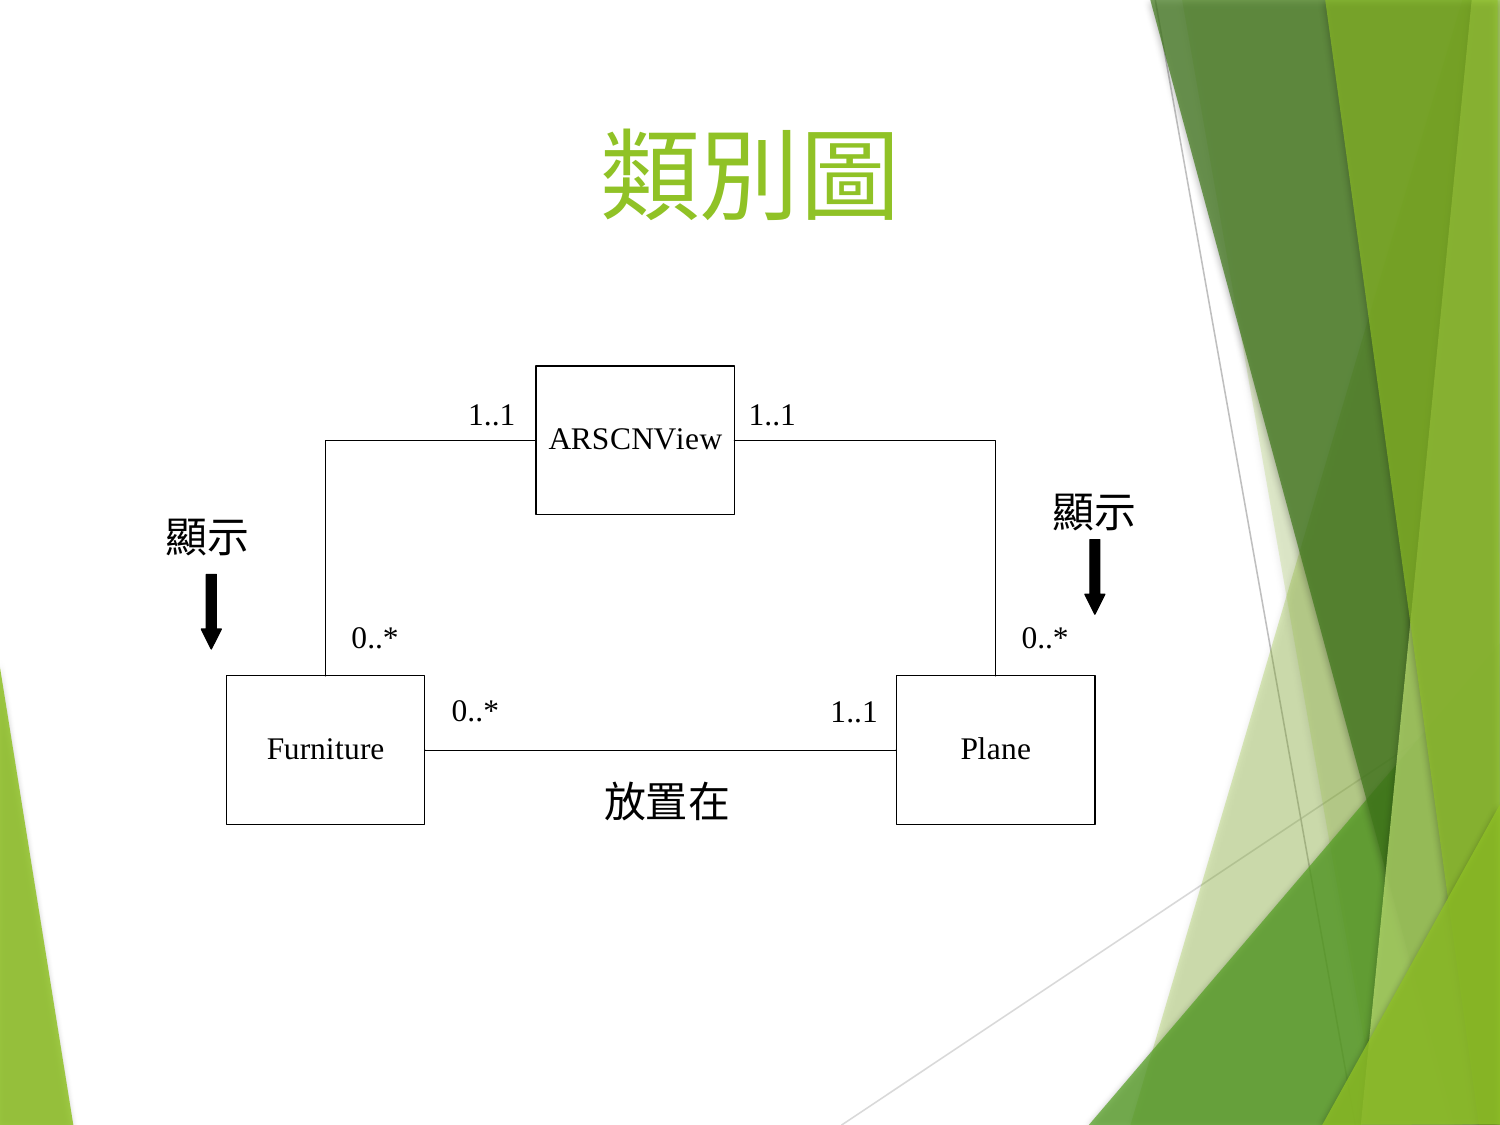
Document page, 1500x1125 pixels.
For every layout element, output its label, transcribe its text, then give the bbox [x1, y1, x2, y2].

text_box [99, 363, 1200, 839]
text_box 類別圖 [221, 105, 1279, 268]
